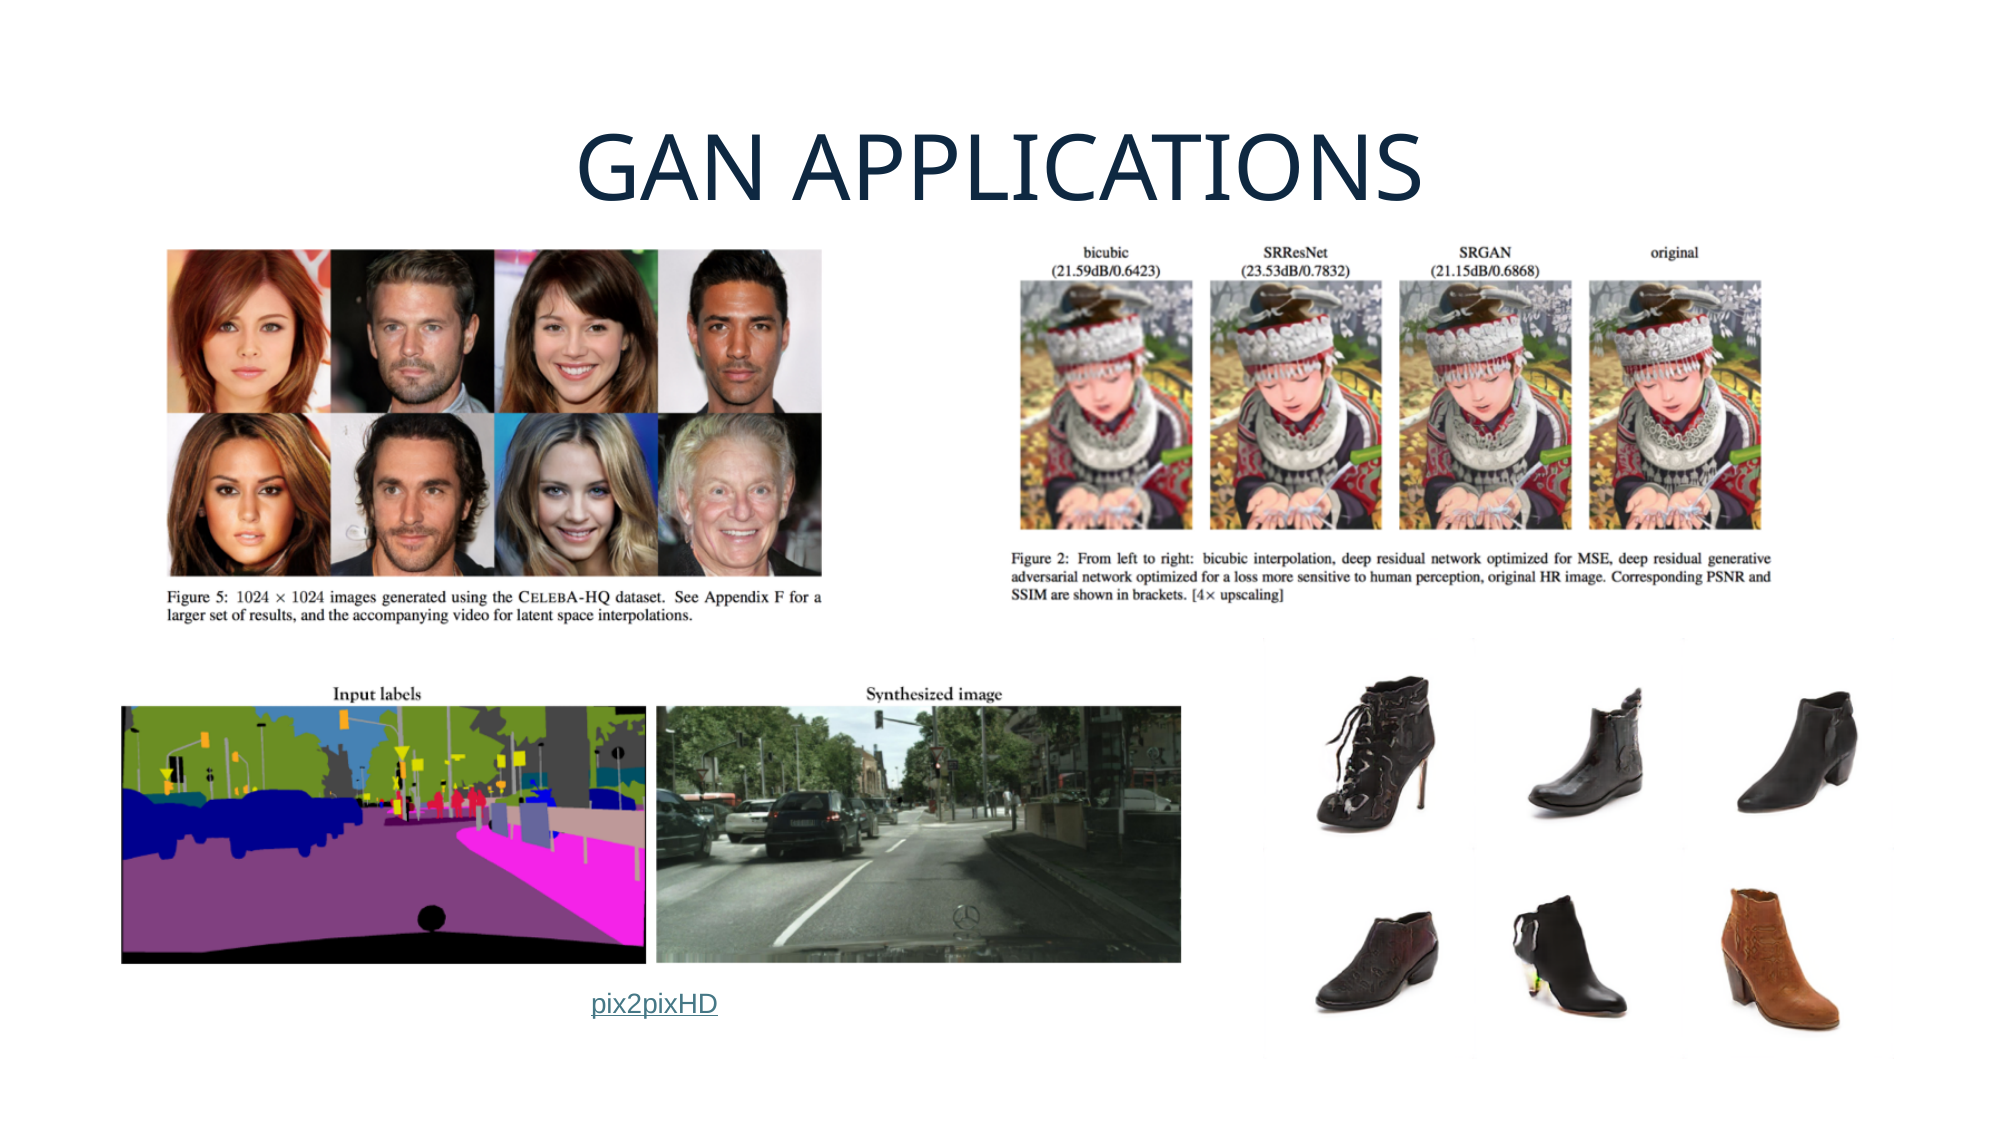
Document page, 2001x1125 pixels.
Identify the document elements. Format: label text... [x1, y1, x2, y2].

picture [90, 667, 1200, 984]
picture [159, 236, 833, 630]
picture [999, 227, 1786, 612]
picture [1262, 637, 1895, 1060]
title GAN APPLICATIONS [90, 120, 1910, 229]
text_box pix2pixHD [574, 984, 755, 1039]
